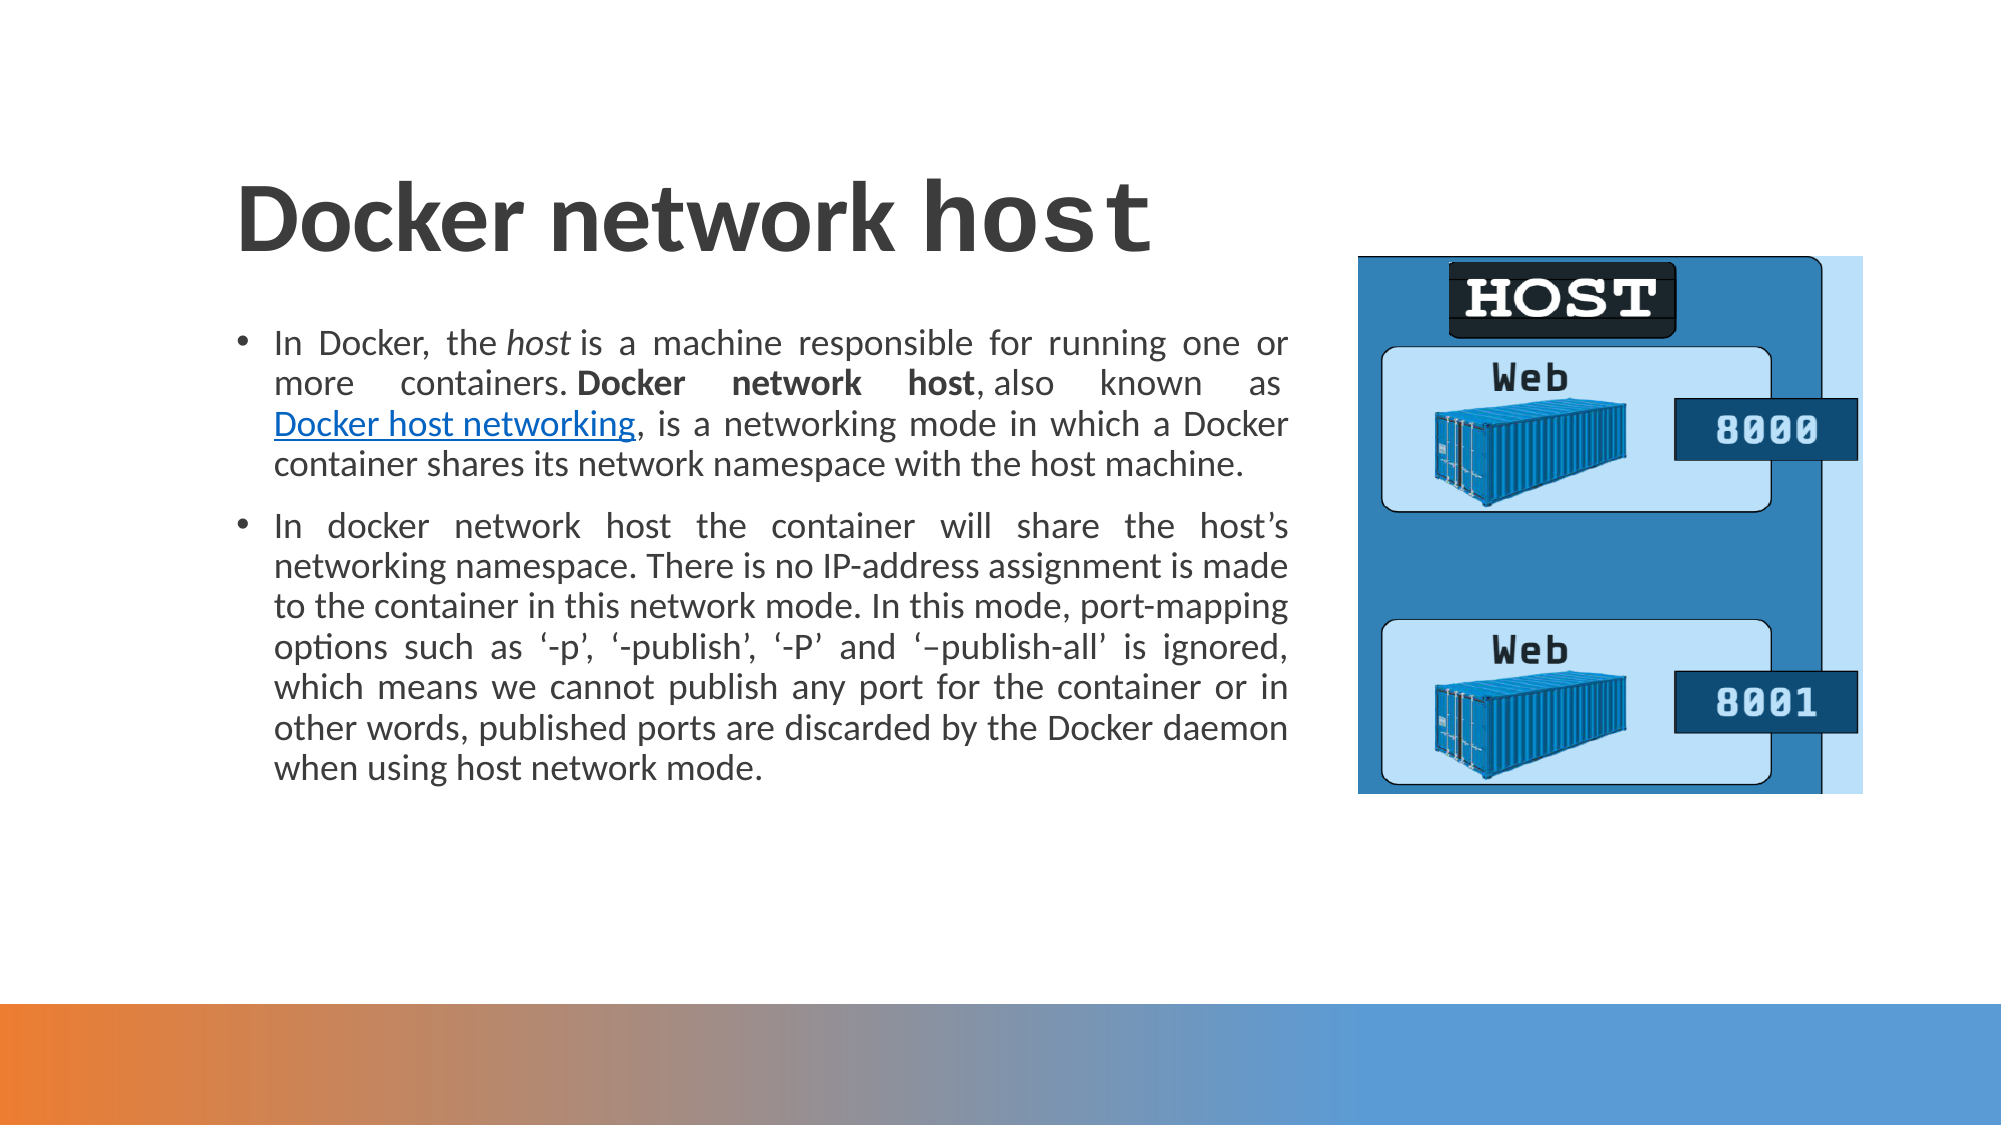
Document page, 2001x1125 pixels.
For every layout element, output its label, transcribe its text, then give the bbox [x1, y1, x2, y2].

list Docker network host [221, 157, 1597, 257]
list In Docker, the host is a machine responsible for running one or more containers. Docker network host, also known as Docker host networking, is a networking mode in which a Docker container shares its network namespace with the host machine. In docker network host the container will share the host’s networking namespace. There is no IP-address assignment is made to the container in this network mode. In this mode, port-mapping options such as ‘-p’, ‘-publish’, ‘-P’ and ‘–publish-all’ is ignored, which means we cannot publish any port for the container or in other words, published ports are discarded by the Docker daemon when using host network mode. [221, 315, 1305, 822]
picture [1358, 256, 1863, 794]
